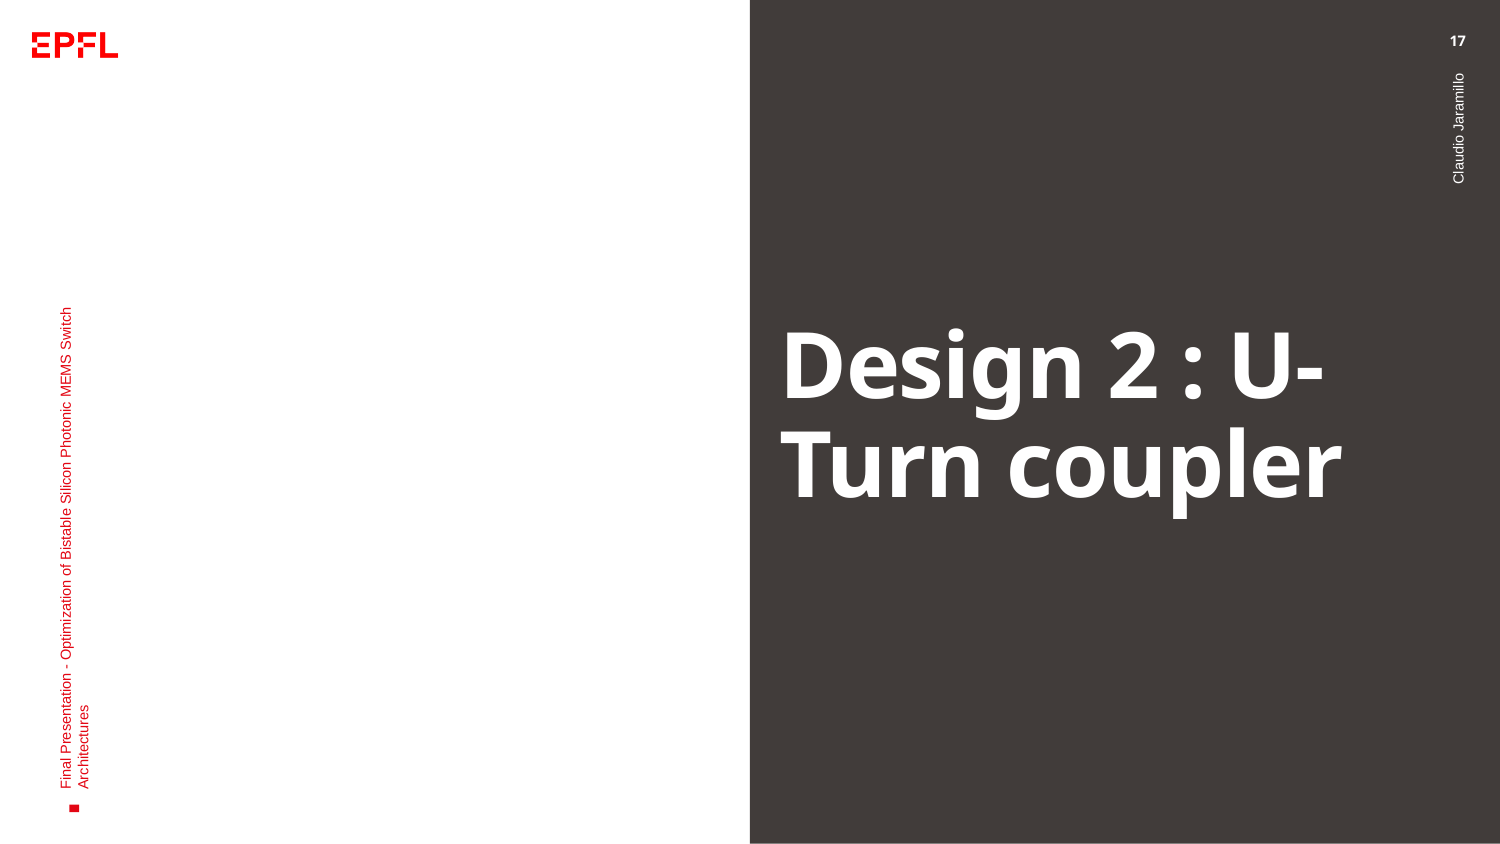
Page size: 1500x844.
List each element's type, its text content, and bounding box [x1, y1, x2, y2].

footer Claudio Jaramillo [1415, 59, 1500, 235]
slide_number 17 [1415, 32, 1500, 59]
picture [21, 21, 129, 69]
slide_number Final Presentation - Optimization of Bistable Silicon Photonic MEMS Switch Architectures [0, 256, 149, 805]
title Design 2 : U-Turn coupler [750, 274, 1416, 569]
